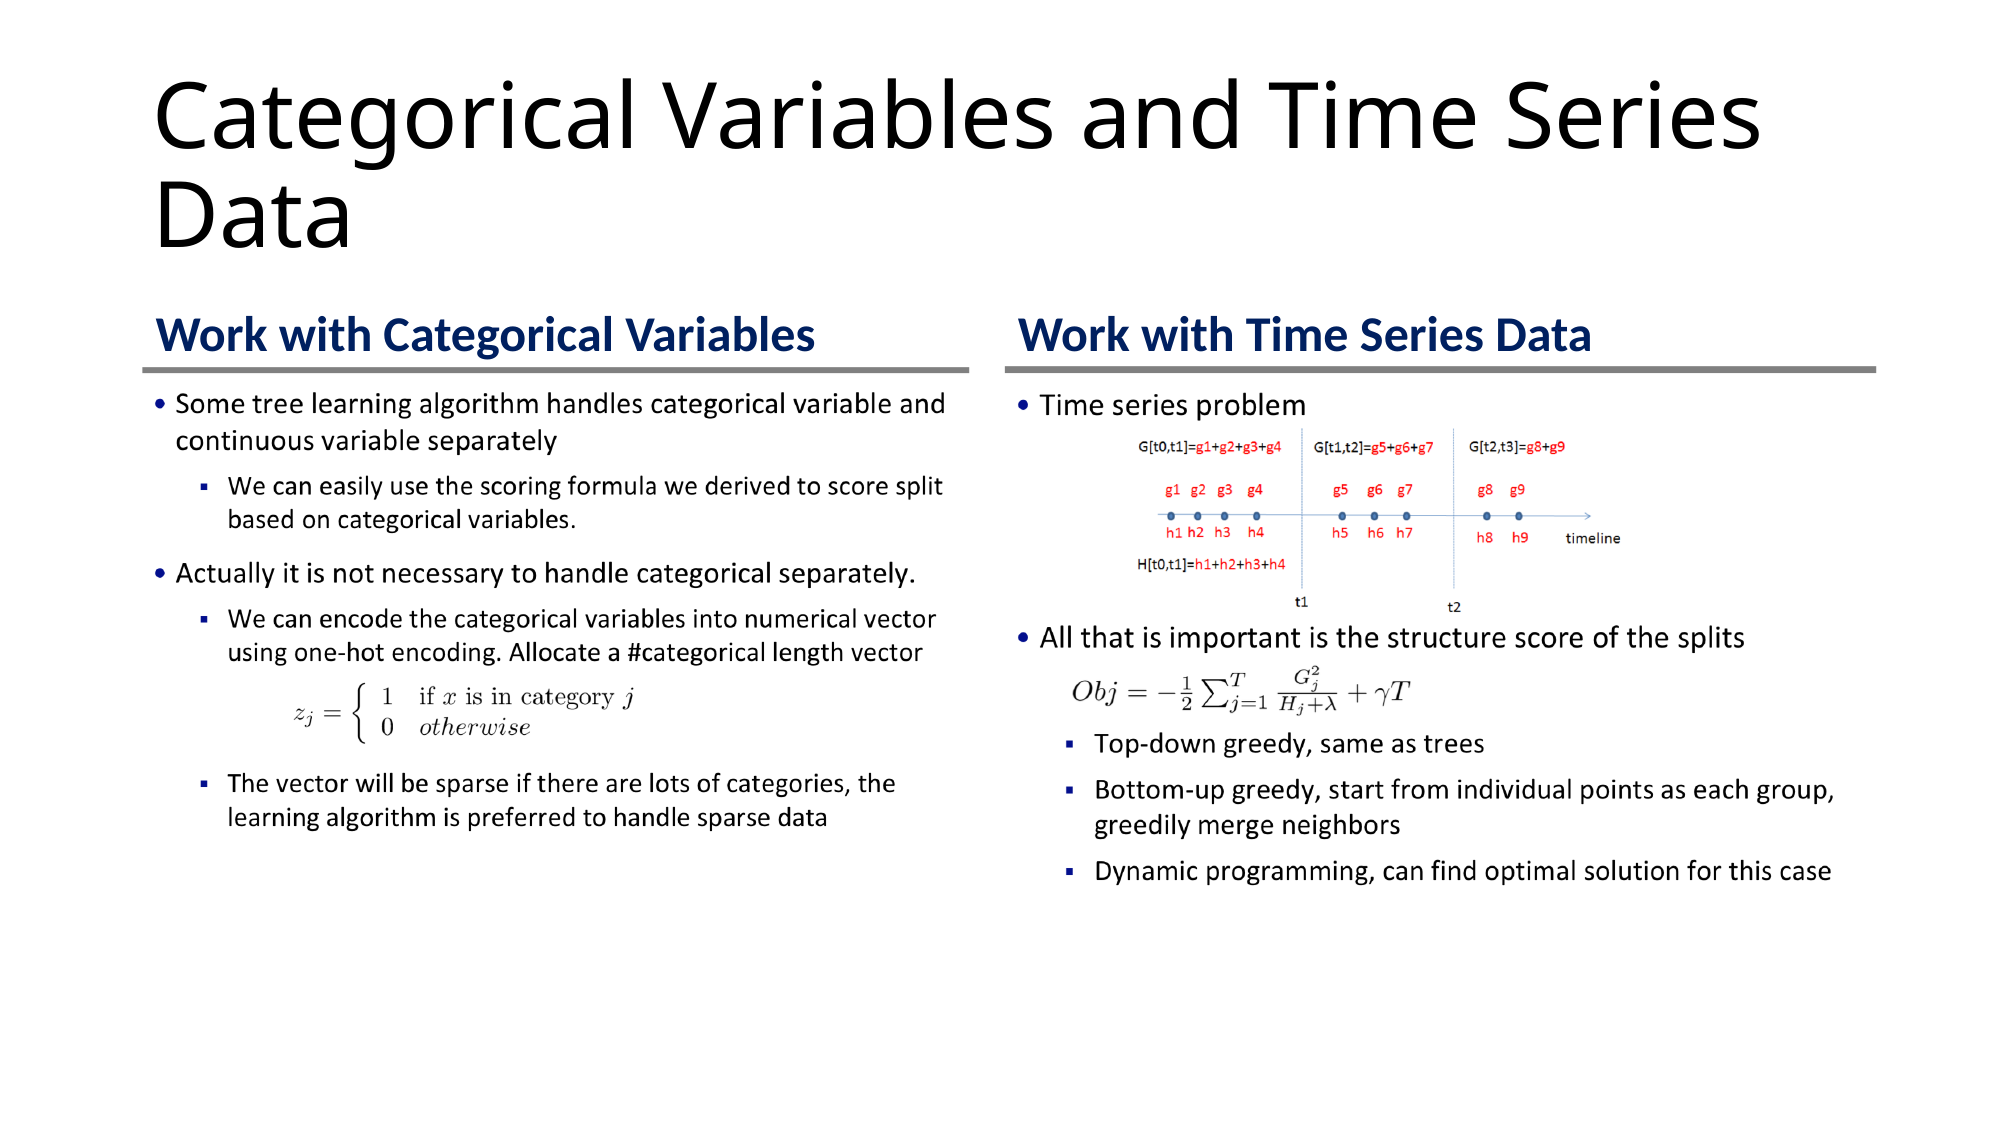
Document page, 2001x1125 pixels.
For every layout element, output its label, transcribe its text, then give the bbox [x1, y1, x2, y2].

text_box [137, 294, 1879, 891]
title Categorical Variables and Time Series Data [137, 59, 1863, 278]
